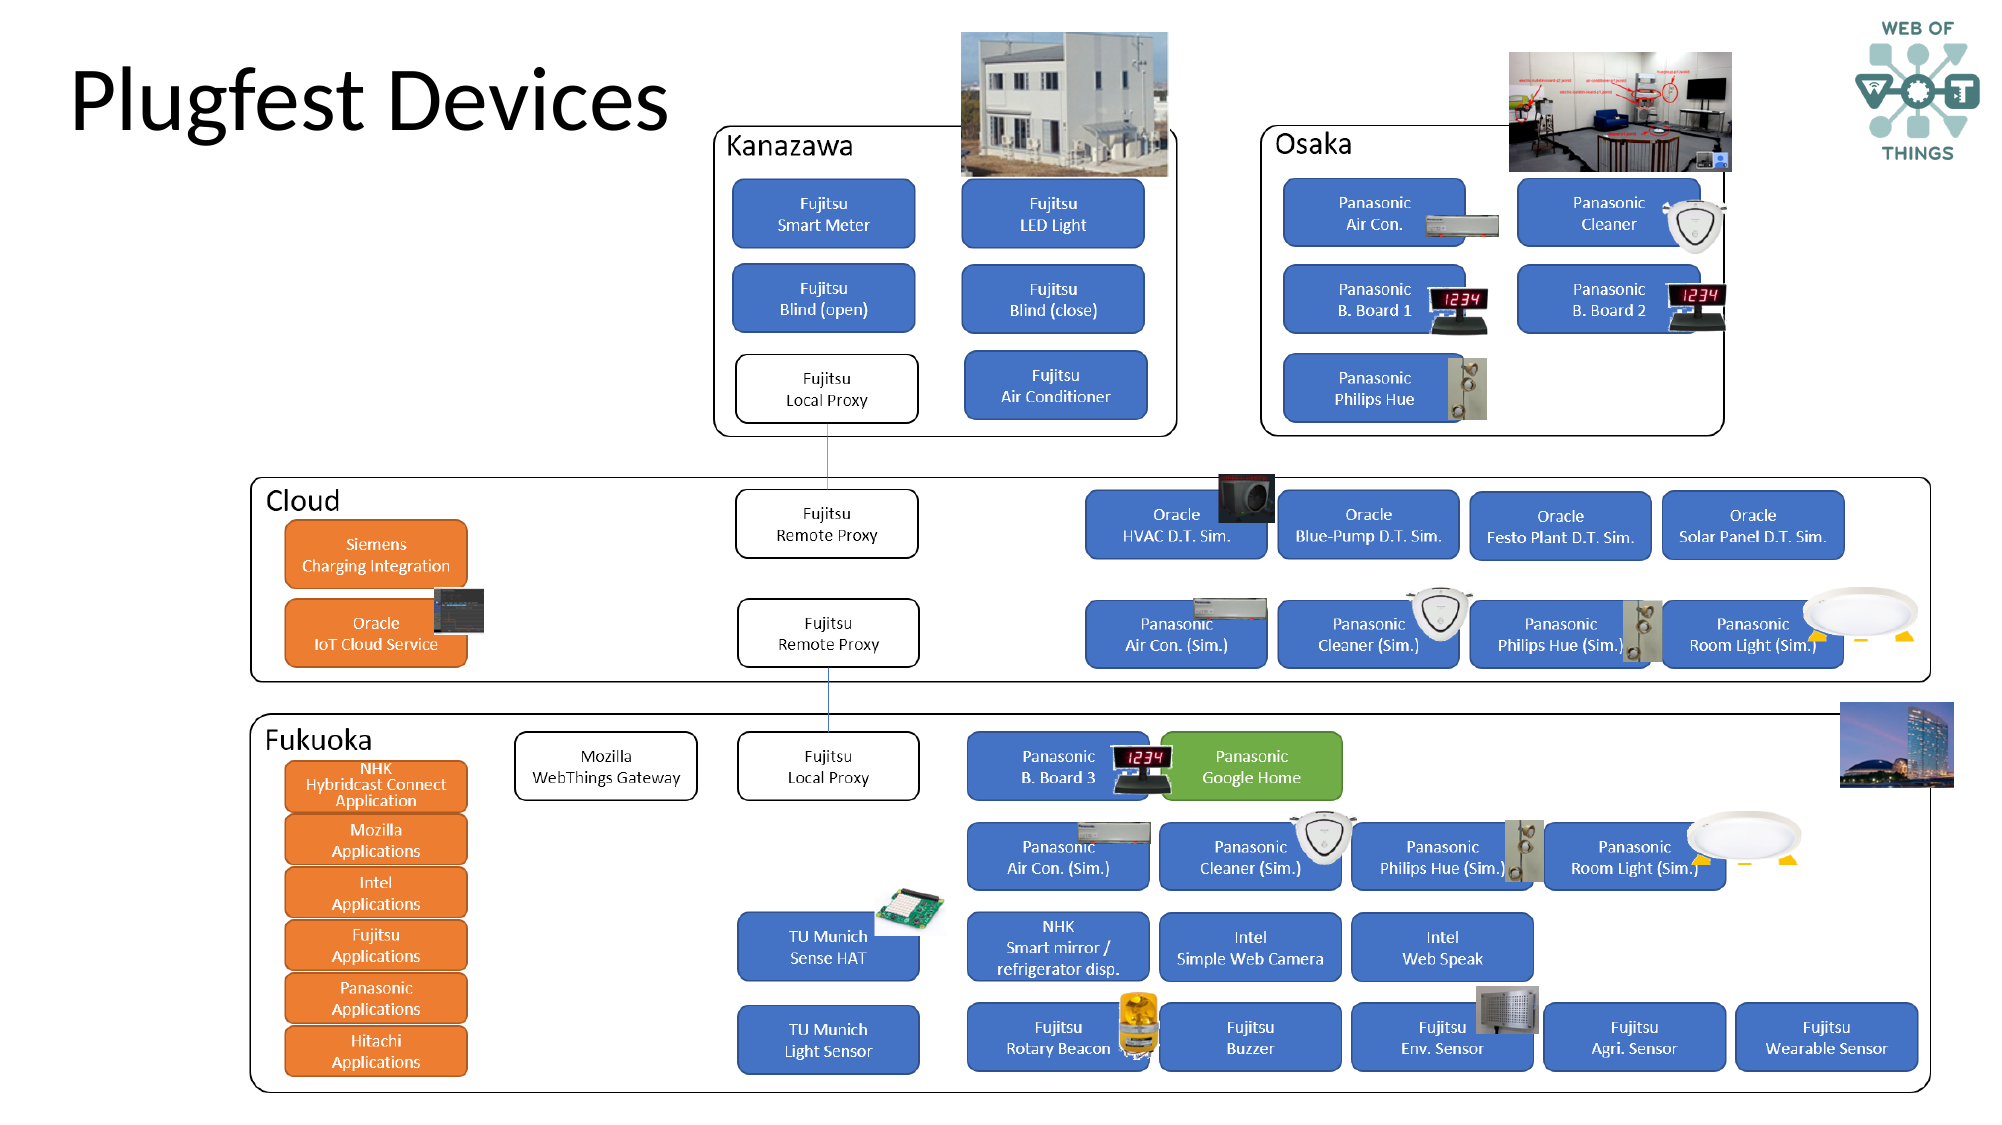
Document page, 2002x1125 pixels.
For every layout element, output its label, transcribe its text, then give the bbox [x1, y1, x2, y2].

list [244, 32, 1954, 1093]
picture [1850, 15, 1992, 173]
title Plugfest Devices [0, 0, 741, 188]
